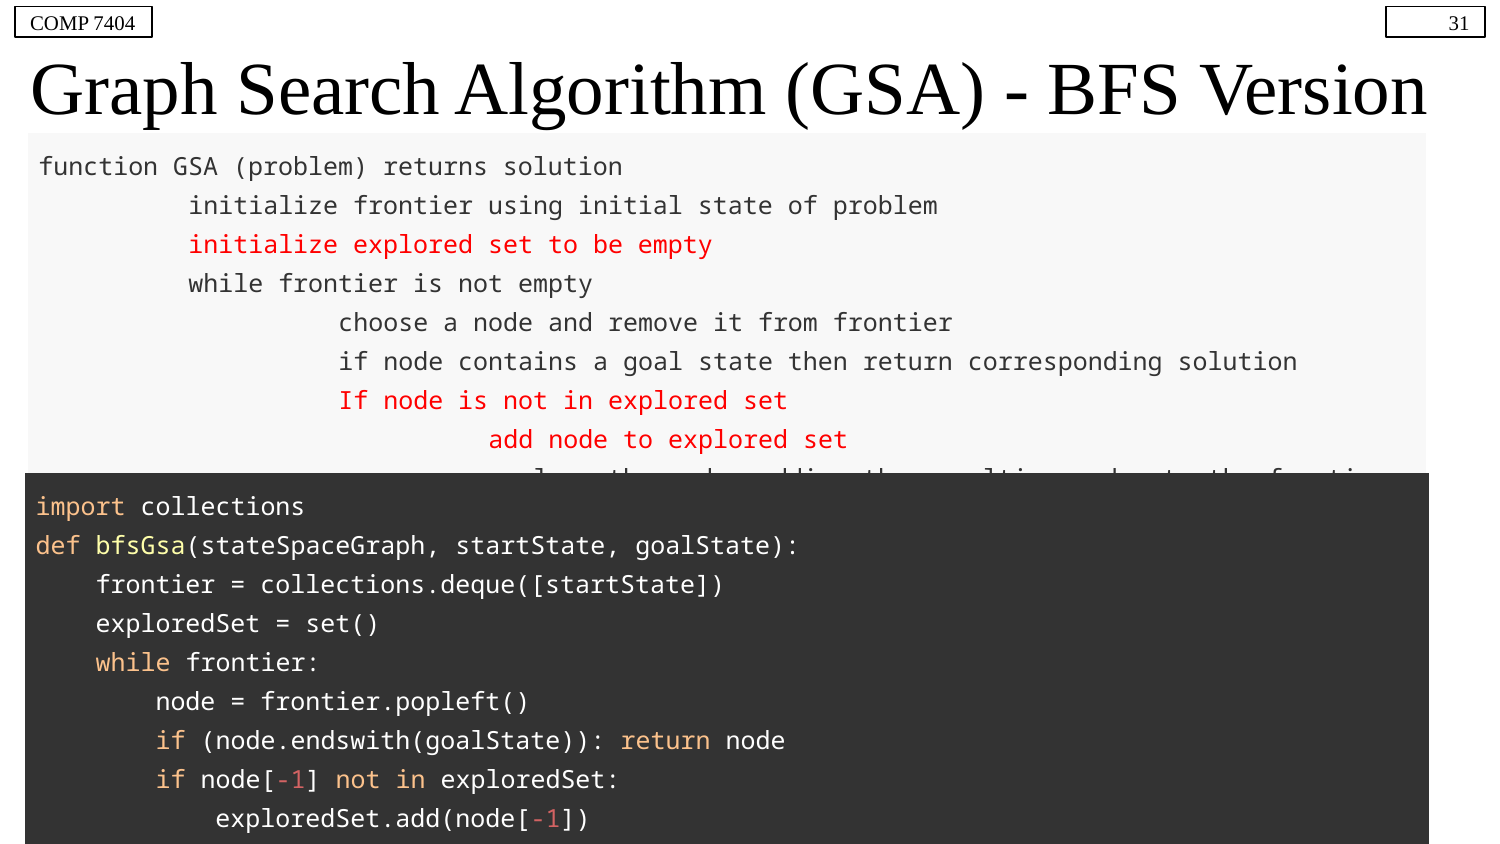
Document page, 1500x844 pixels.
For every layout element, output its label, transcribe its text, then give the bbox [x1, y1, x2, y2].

title Graph Search Algorithm (GSA) - BFS Version [15, 42, 1485, 128]
table_header function GSA (problem) returns solution initialize frontier using initial state of problem initialize explored set to be empty while frontier is not empty choose a node and remove it from frontier if node contains a goal state then return corresponding solution If node is not in explored set add node to explored set explore the node, adding the resulting nodes to the frontier [28, 133, 1426, 473]
slide_number 31 [1385, 6, 1486, 38]
table_header import collections def bfsGsa(stateSpaceGraph, startState, goalState): frontier = collections.deque([startState]) exploredSet = set() while frontier: node = frontier.popleft() if (node.endswith(goalState)): return node if node[-1] not in exploredSet: exploredSet.add(node[-1]) for child in stateSpaceGraph[node[-1]]: frontier.append(node+child) [25, 473, 1429, 844]
slide_number COMP 7404 [14, 6, 153, 38]
